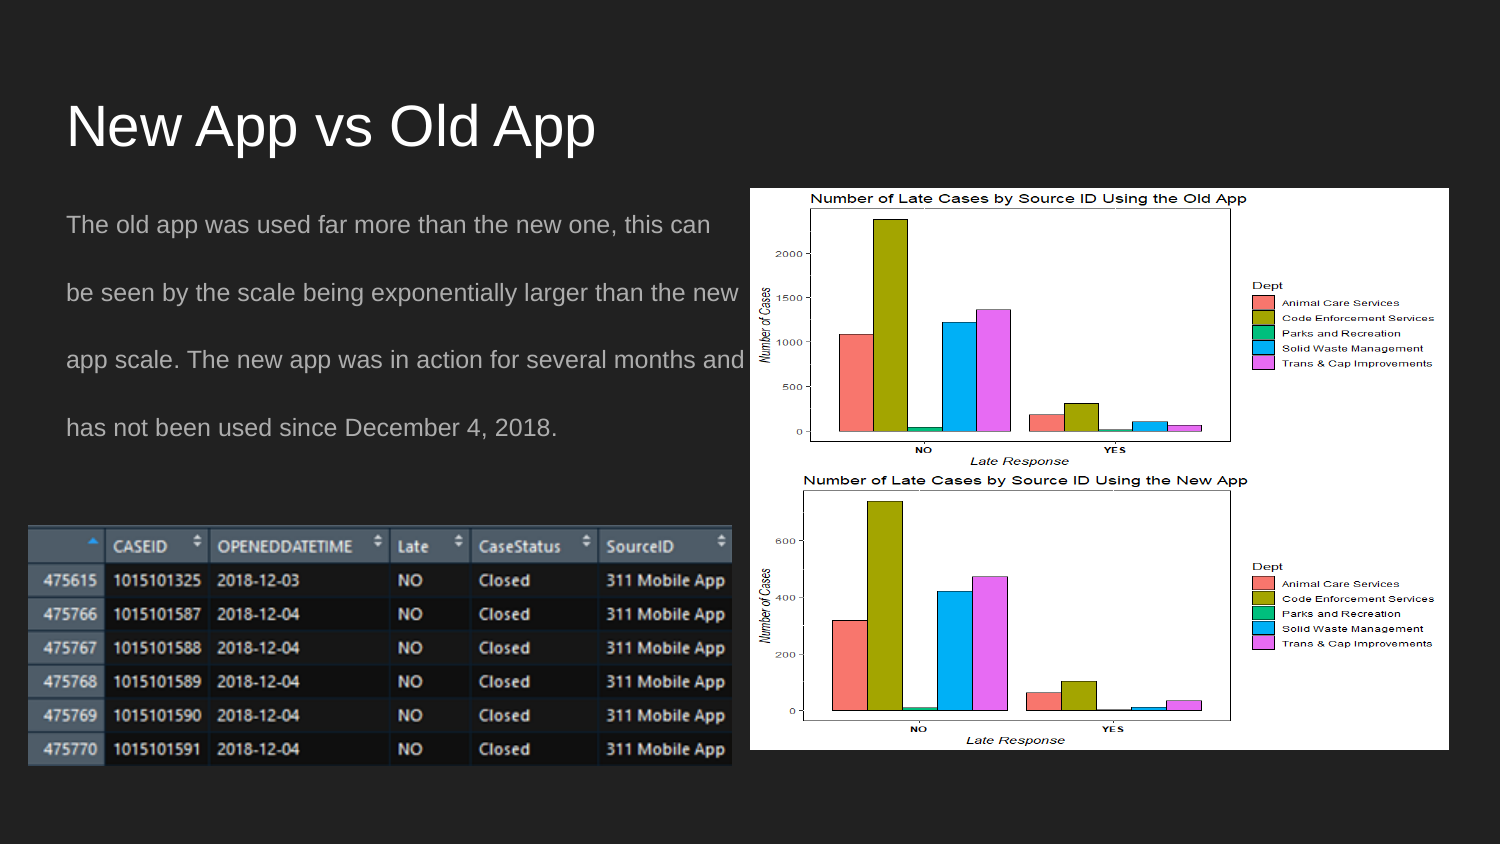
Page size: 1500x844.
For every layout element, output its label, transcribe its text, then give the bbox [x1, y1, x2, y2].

title New App vs Old App [51, 72, 1449, 167]
picture [749, 188, 1450, 750]
picture [28, 524, 732, 767]
list The old app was used far more than the new one, this can be seen by the scale being exponentially larger than the new app scale. The new app was in action for several months and it has not been used since has not been used since December 4, 2018. [51, 189, 747, 750]
